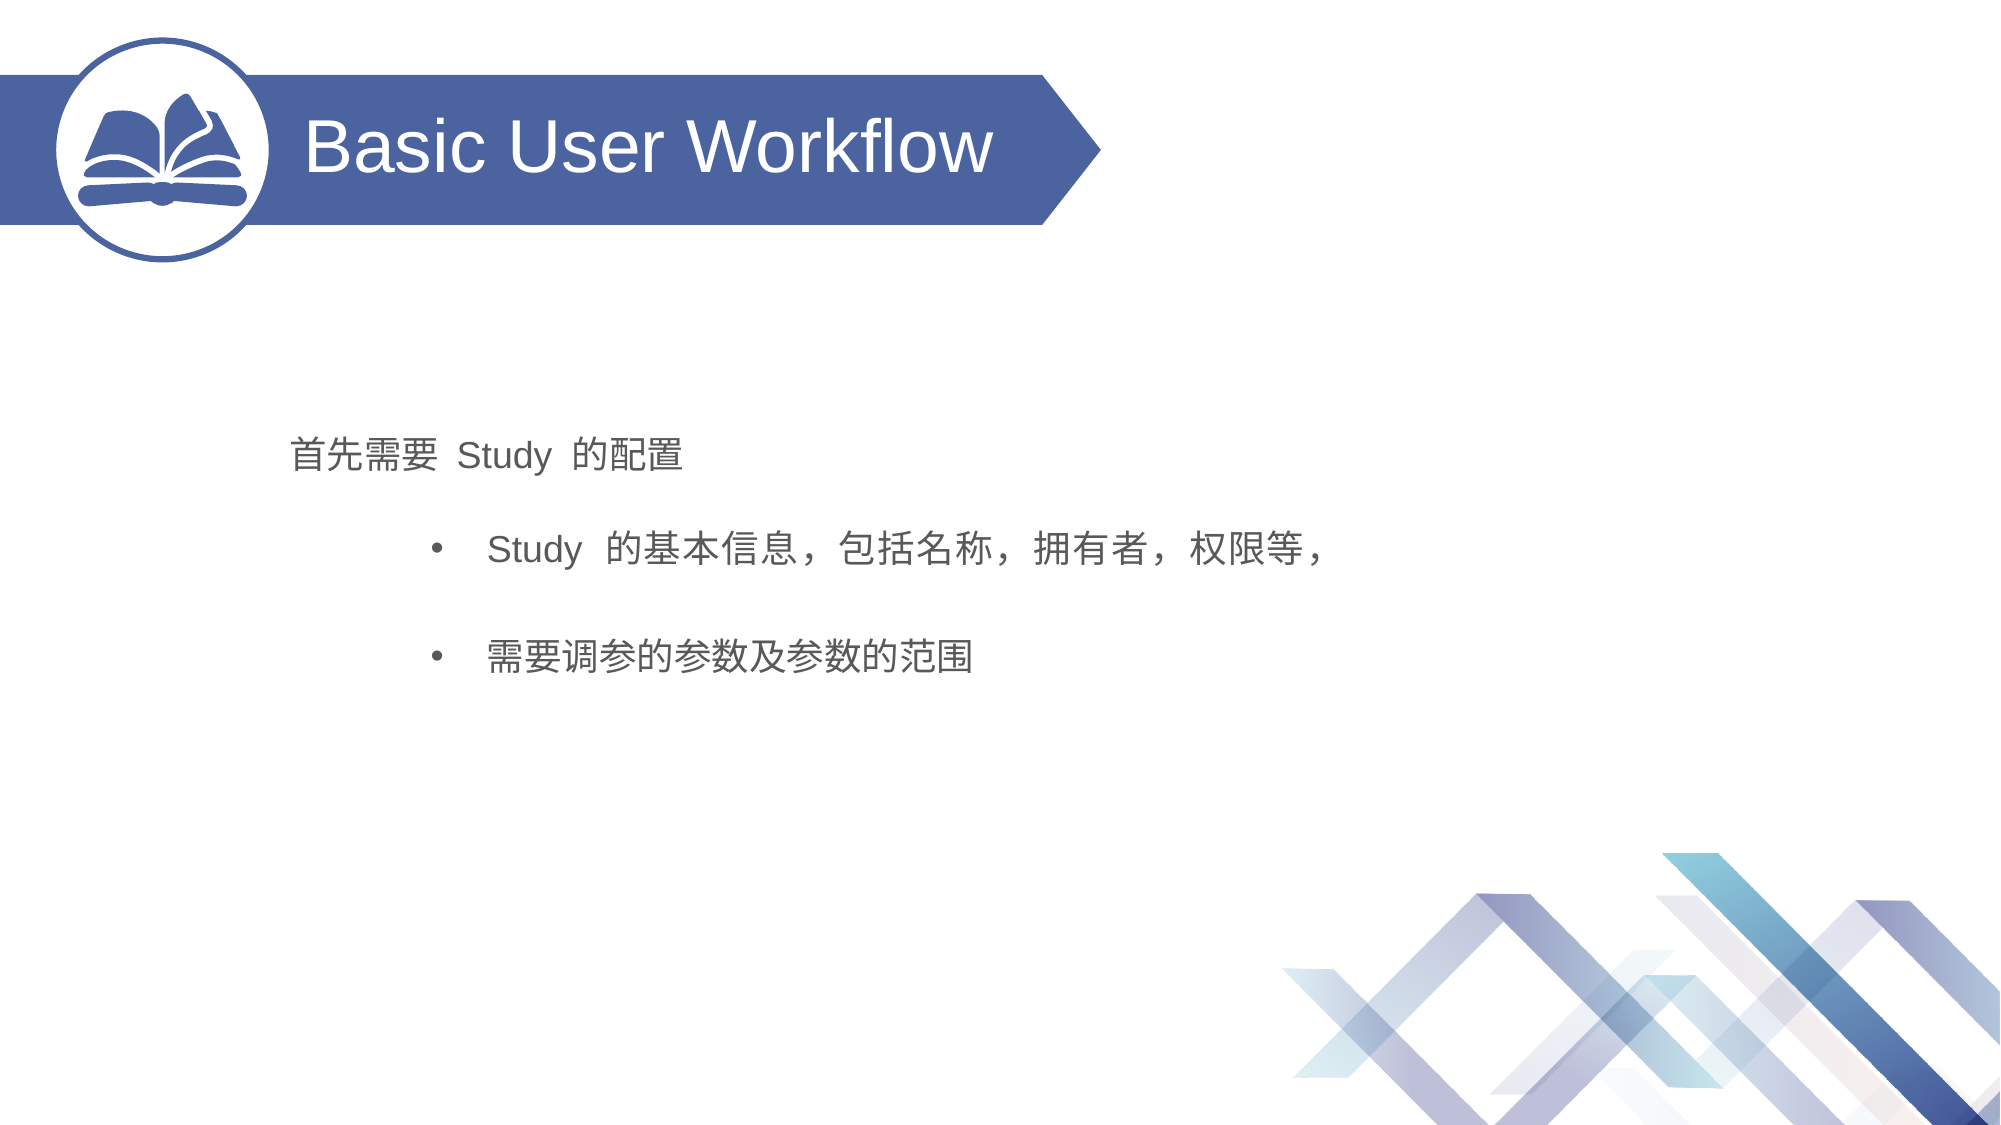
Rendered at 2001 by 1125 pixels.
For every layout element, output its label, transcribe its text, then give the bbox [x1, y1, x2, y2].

picture [1037, 853, 2000, 1125]
text_box [52, 39, 273, 261]
text_box Basic User Workflow [288, 90, 1030, 196]
text_box Study 的基本信息，包括名称，拥有者，权限等， 需要调参的参数及参数的范围 [415, 509, 1321, 686]
text_box 首先需要 Study 的配置 [274, 415, 794, 484]
text_box [0, 73, 82, 226]
text_box [243, 73, 1103, 228]
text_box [77, 93, 247, 207]
